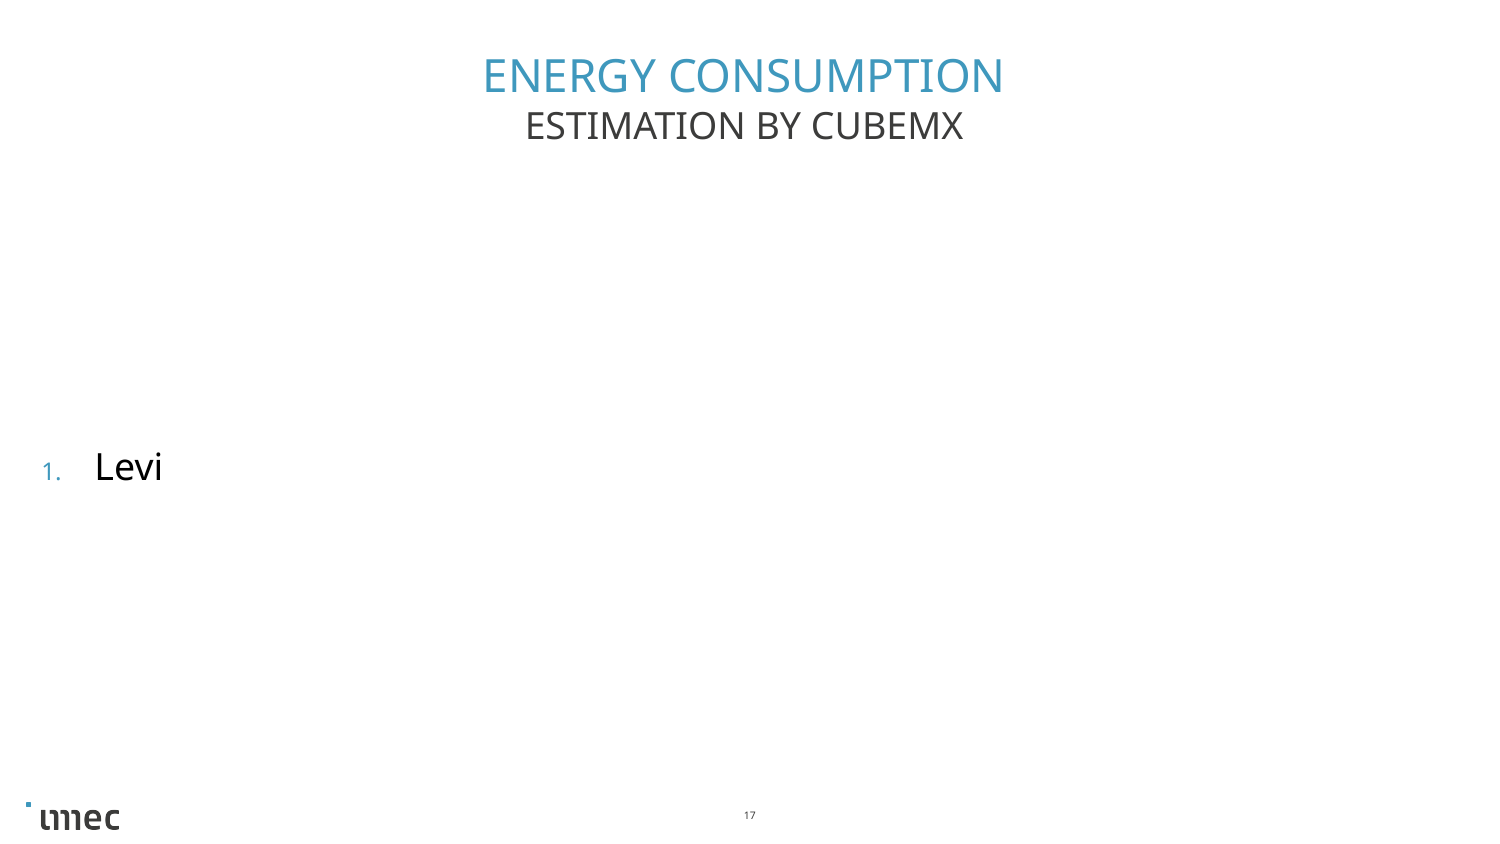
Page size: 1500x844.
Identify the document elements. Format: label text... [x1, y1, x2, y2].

list Levi [26, 175, 1463, 756]
list Estimation by CubeMX [26, 94, 1463, 156]
picture [26, 802, 119, 830]
title Energy consumption [26, 38, 1463, 94]
slide_number 17 [679, 802, 821, 831]
